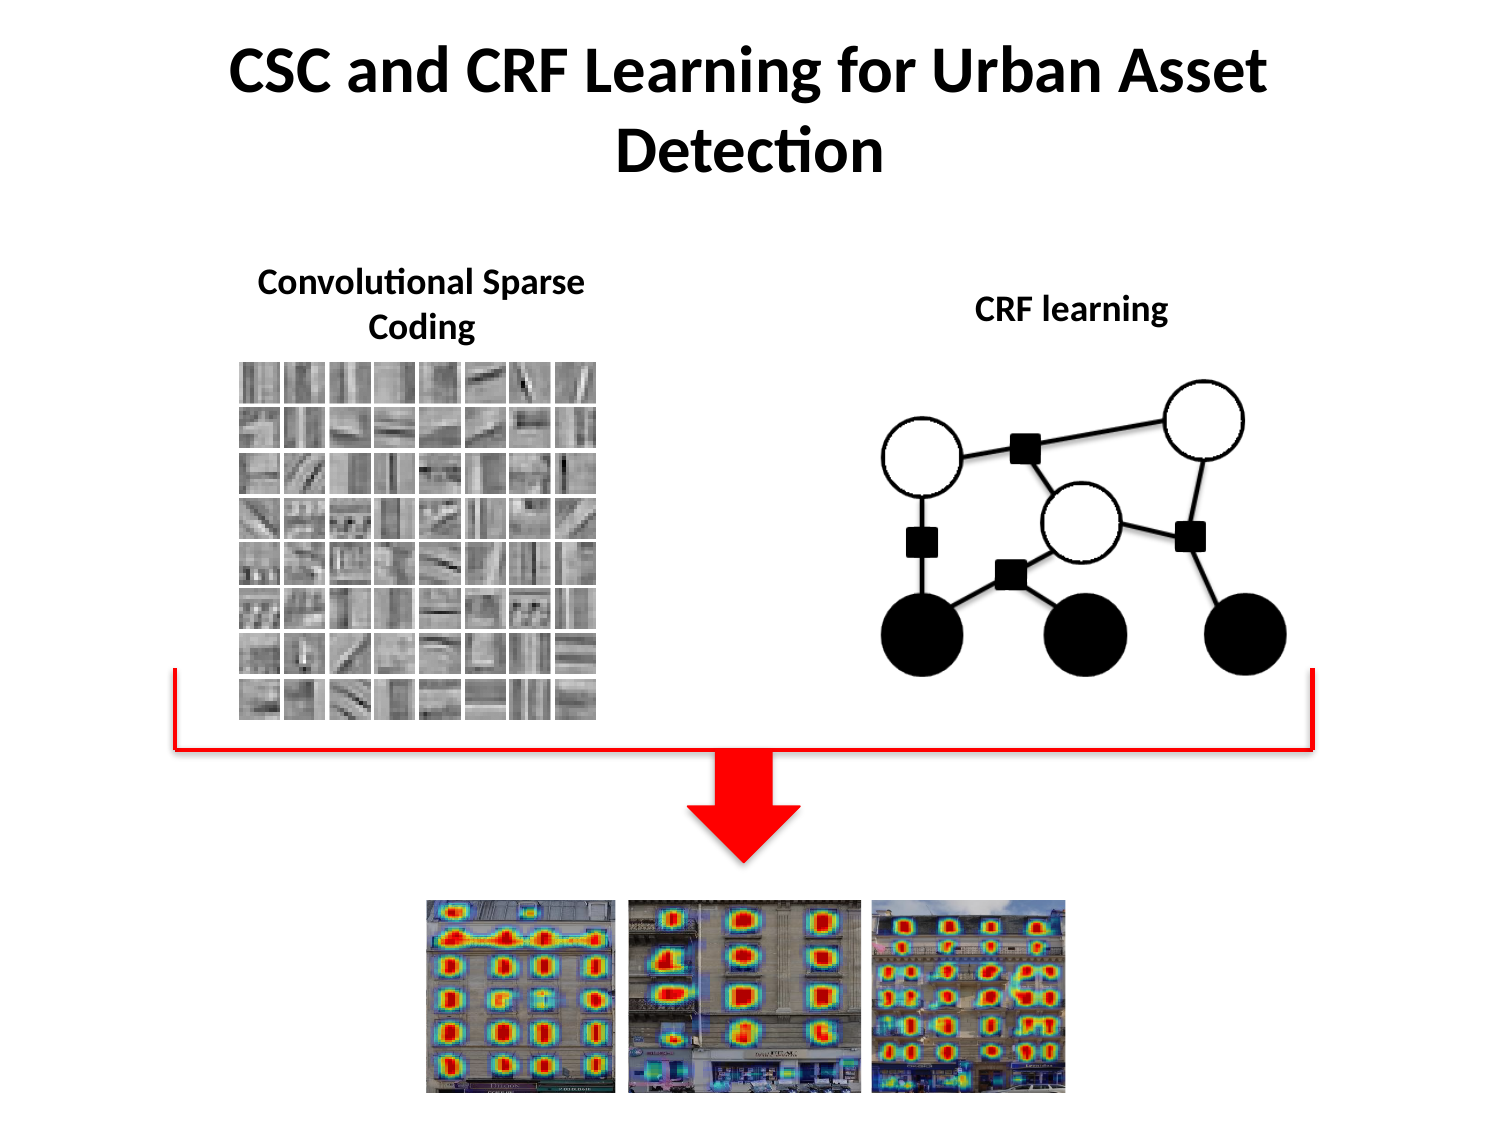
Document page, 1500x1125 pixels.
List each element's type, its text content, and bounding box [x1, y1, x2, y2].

picture [874, 337, 1298, 720]
title CSC and CRF Learning for Urban Asset Detection [75, 12, 1425, 200]
text_box [686, 759, 801, 864]
picture [425, 899, 616, 1093]
text_box Convolutional Sparse Coding [199, 249, 644, 355]
text_box CRF learning [849, 276, 1294, 337]
picture [871, 899, 1066, 1093]
picture [628, 899, 862, 1093]
picture [235, 360, 602, 724]
